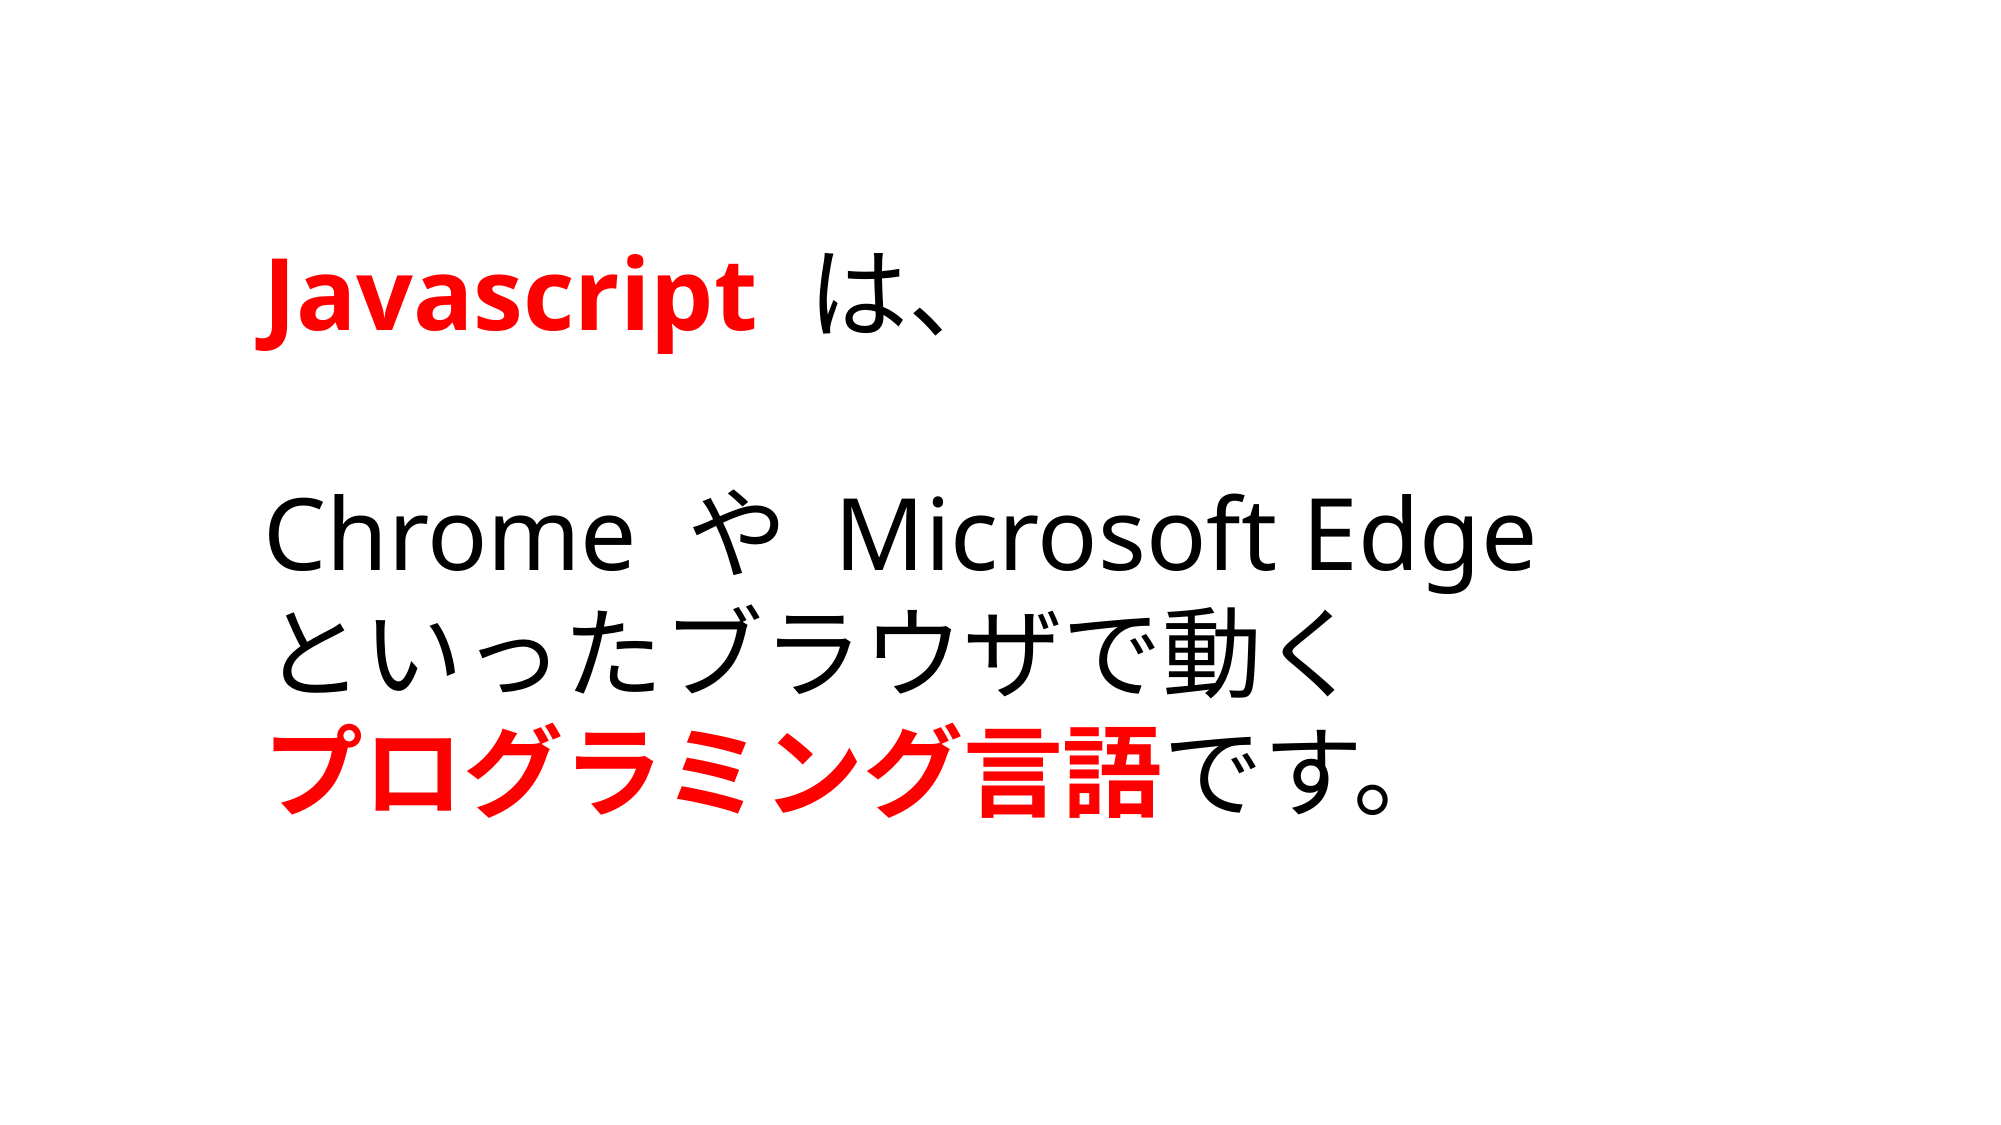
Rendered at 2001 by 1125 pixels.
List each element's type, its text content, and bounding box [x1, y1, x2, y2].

text_box Javascript は、 Chrome や Microsoft Edge といったブラウザで動く プログラミング言語です。 [248, 222, 1819, 838]
